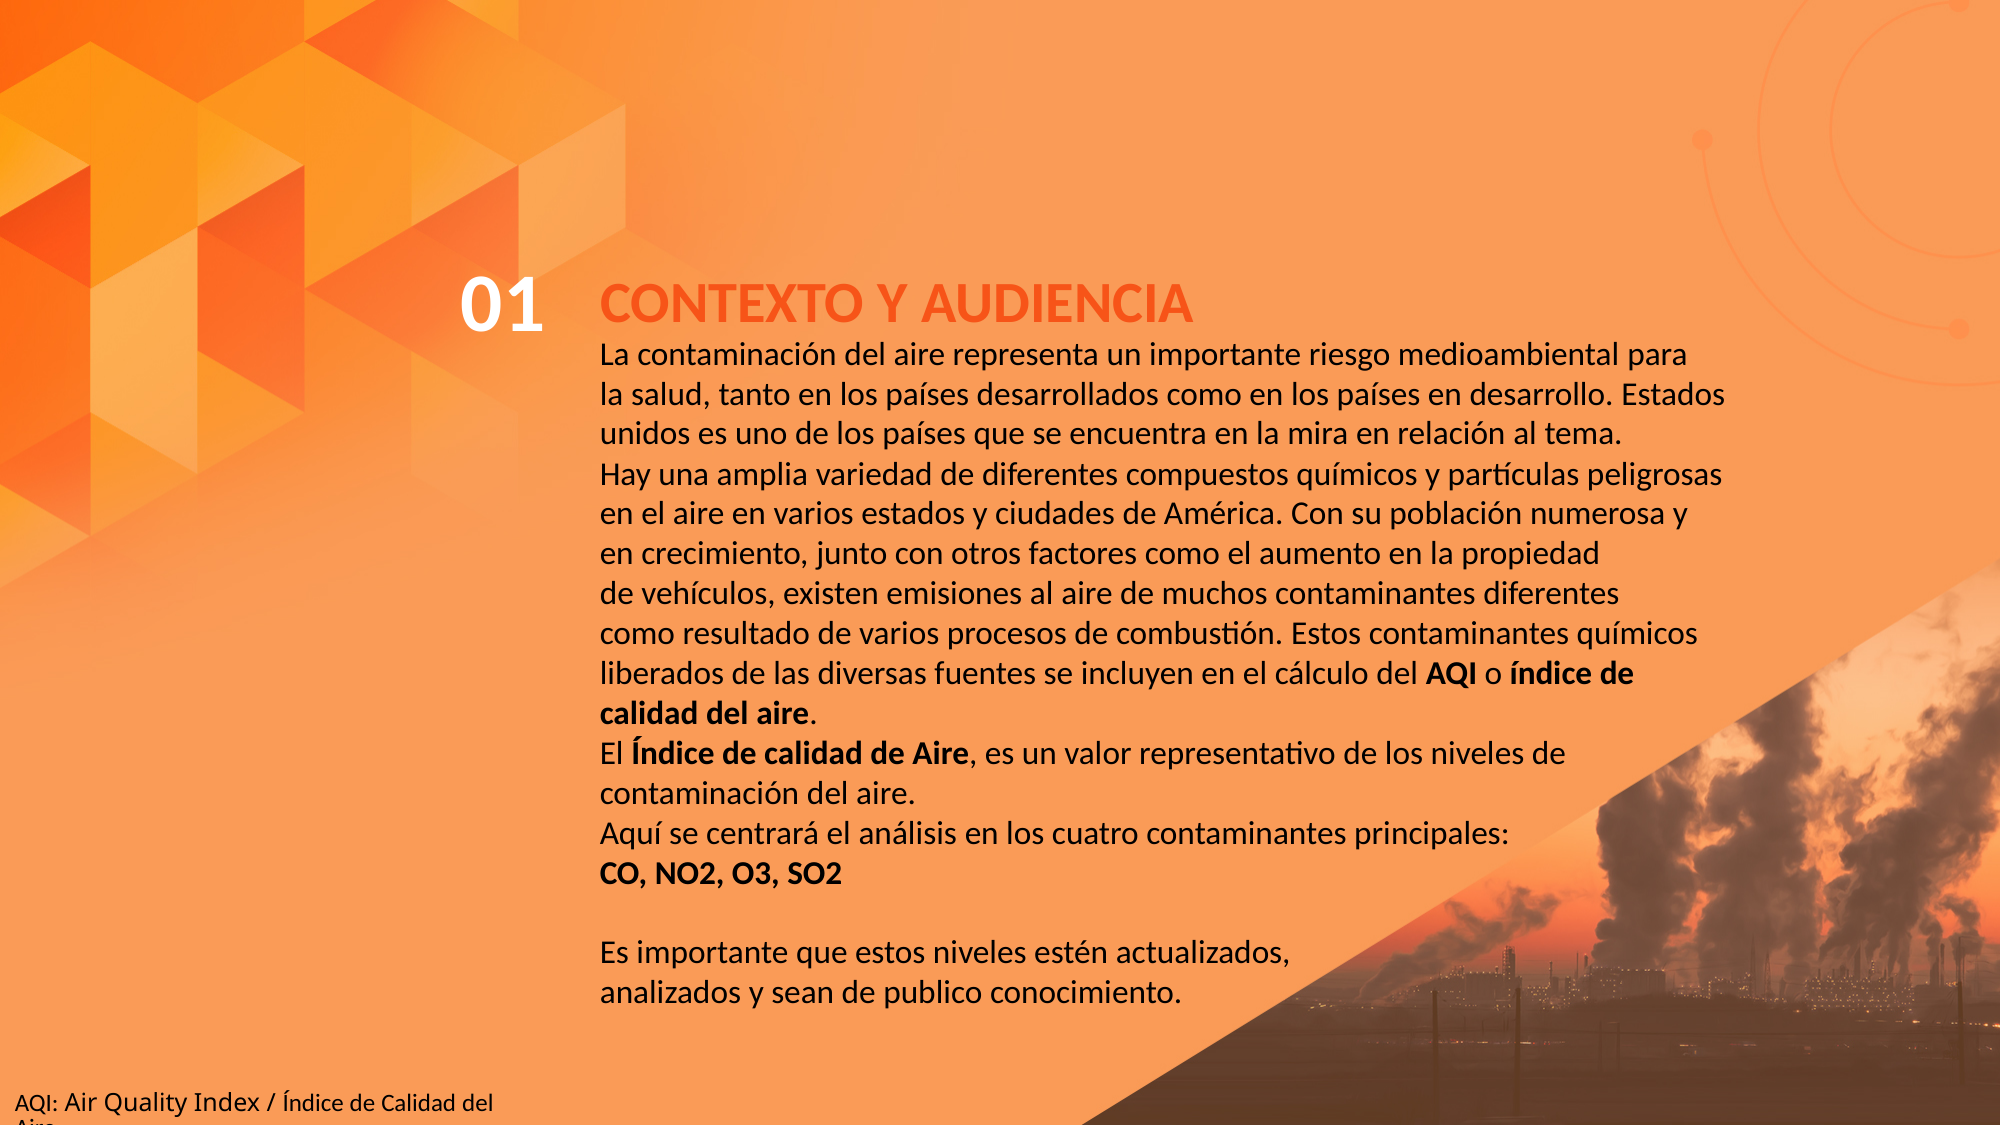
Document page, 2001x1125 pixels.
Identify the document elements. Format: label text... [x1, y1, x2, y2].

text_box La contaminación del aire representa un importante riesgo medioambiental para la salud, tanto en los países desarrollados como en los países en desarrollo. Estados unidos es uno de los países que se encuentra en la mira en relación al tema. Hay una amplia variedad de diferentes compuestos químicos y partículas peligrosas en el aire en varios estados y ciudades de América. Con su población numerosa y en crecimiento, junto con otros factores como el aumento en la propiedad de vehículos, existen emisiones al aire de muchos contaminantes diferentes como resultado de varios procesos de combustión. Estos contaminantes químicos liberados de las diversas fuentes se incluyen en el cálculo del AQI o índice de calidad del aire. El Índice de calidad de Aire, es un valor representativo de los niveles de contaminación del aire. Aquí se centrará el análisis en los cuatro contaminantes principales: CO, NO2, O3, SO2 Es importante que estos niveles estén actualizados, analizados y sean de publico conocimiento. [585, 324, 1743, 1018]
text_box 01 [426, 240, 580, 356]
text_box CONTEXTO Y AUDIENCIA [585, 256, 1622, 324]
text_box AQI: Air Quality Index / Índice de Calidad del Aire [0, 1084, 544, 1125]
picture [0, 0, 2000, 1125]
